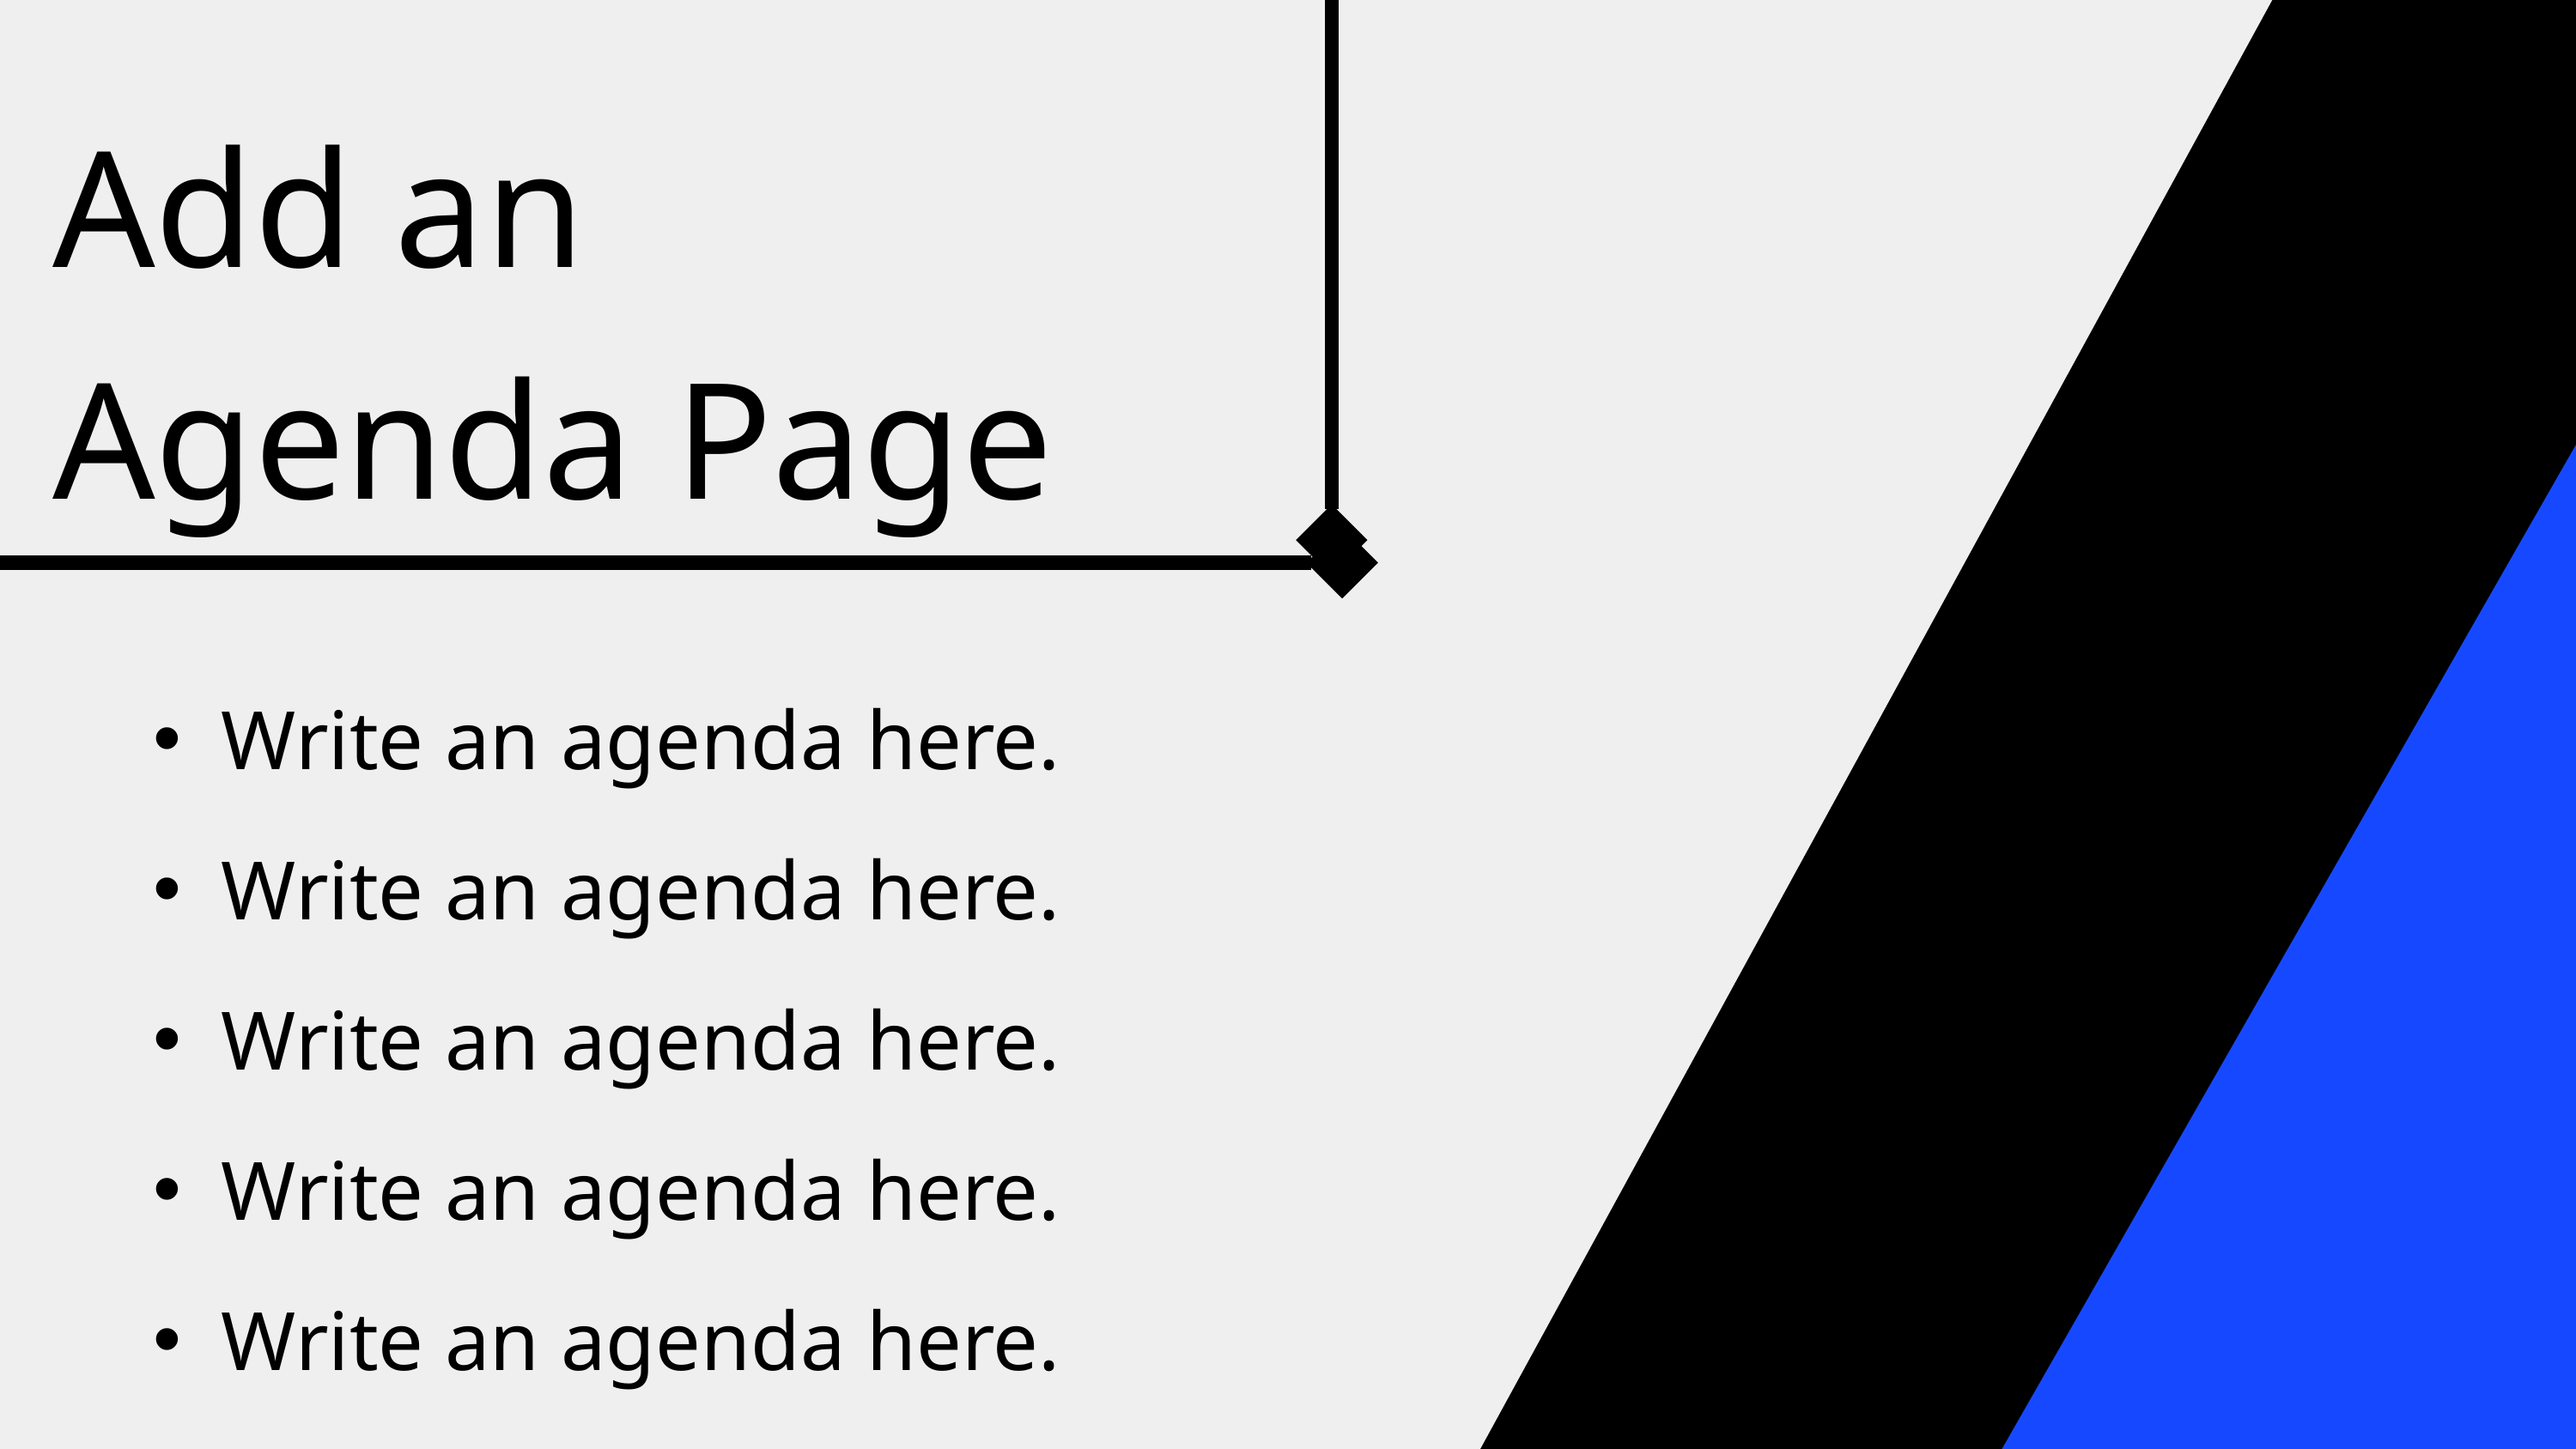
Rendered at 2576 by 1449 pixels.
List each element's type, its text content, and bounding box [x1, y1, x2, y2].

text_box Write an agenda here. [84, 970, 1375, 1087]
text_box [1996, 444, 2576, 1449]
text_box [0, 0, 1343, 563]
text_box Write an agenda here. [84, 1120, 1375, 1237]
text_box Write an agenda here. [84, 820, 1375, 937]
text_box Write an agenda here. [84, 1270, 1375, 1387]
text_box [1474, 0, 2576, 1449]
text_box Write an agenda here. [84, 670, 1375, 786]
